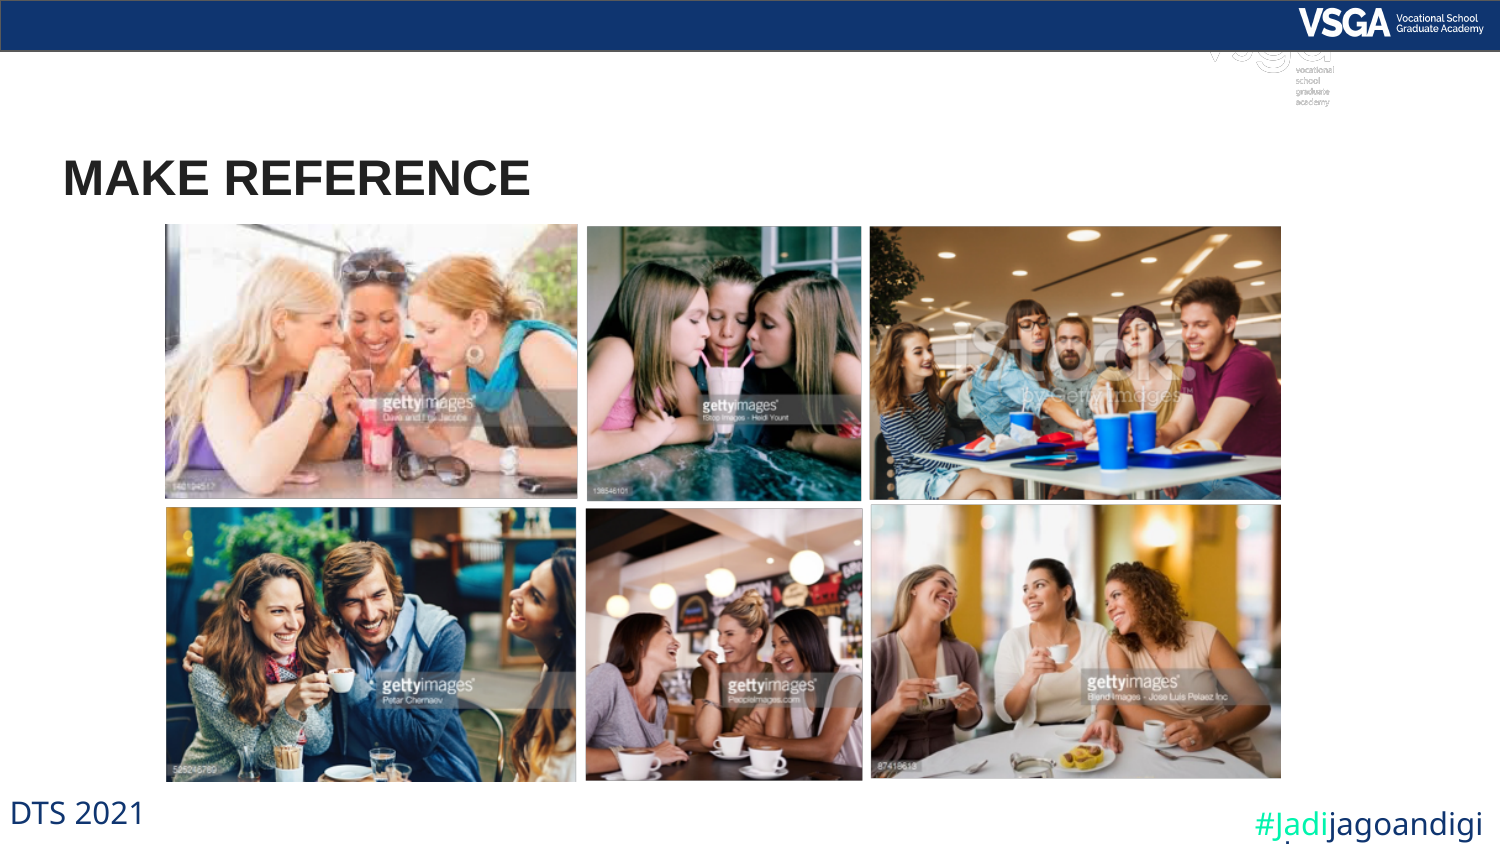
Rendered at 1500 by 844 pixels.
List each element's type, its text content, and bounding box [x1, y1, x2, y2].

text_box [0, 0, 1191, 52]
text_box DTS 2021 [0, 785, 608, 818]
text_box #Jadijagoandigital [1240, 797, 1500, 826]
picture [165, 224, 1282, 782]
text_box MAKE REFERENCE [55, 138, 539, 213]
picture [1196, 0, 1499, 144]
